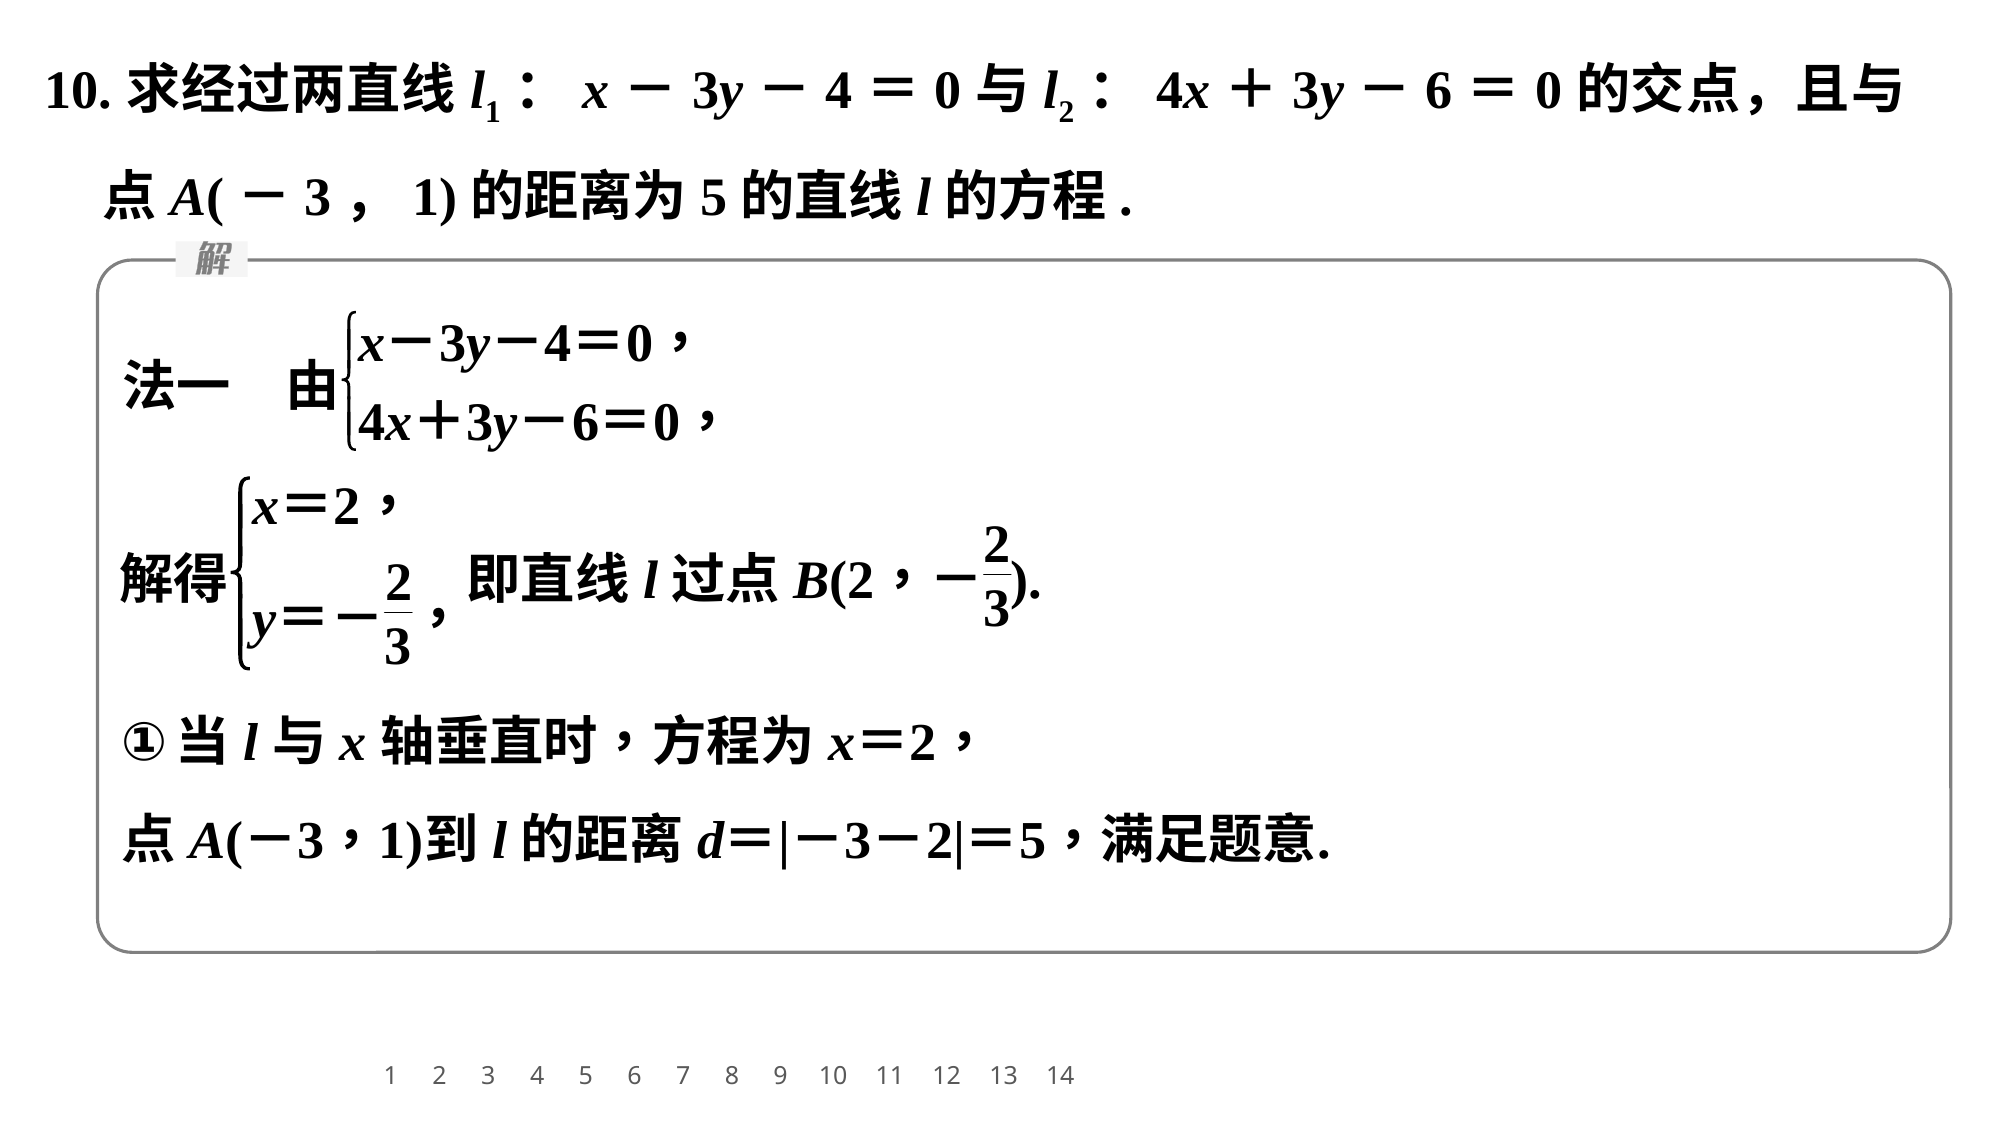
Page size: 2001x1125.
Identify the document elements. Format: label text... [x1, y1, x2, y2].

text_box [122, 299, 2000, 460]
text_box 10.求经过两直线l1：x－3y－4＝0与l2：4x＋3y－6＝0的交点，且与点A(－3，1)的距离为5的直线l的方程. [29, 10, 1921, 234]
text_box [119, 460, 2000, 688]
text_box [121, 693, 2000, 790]
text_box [121, 791, 2000, 888]
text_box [97, 241, 1951, 953]
